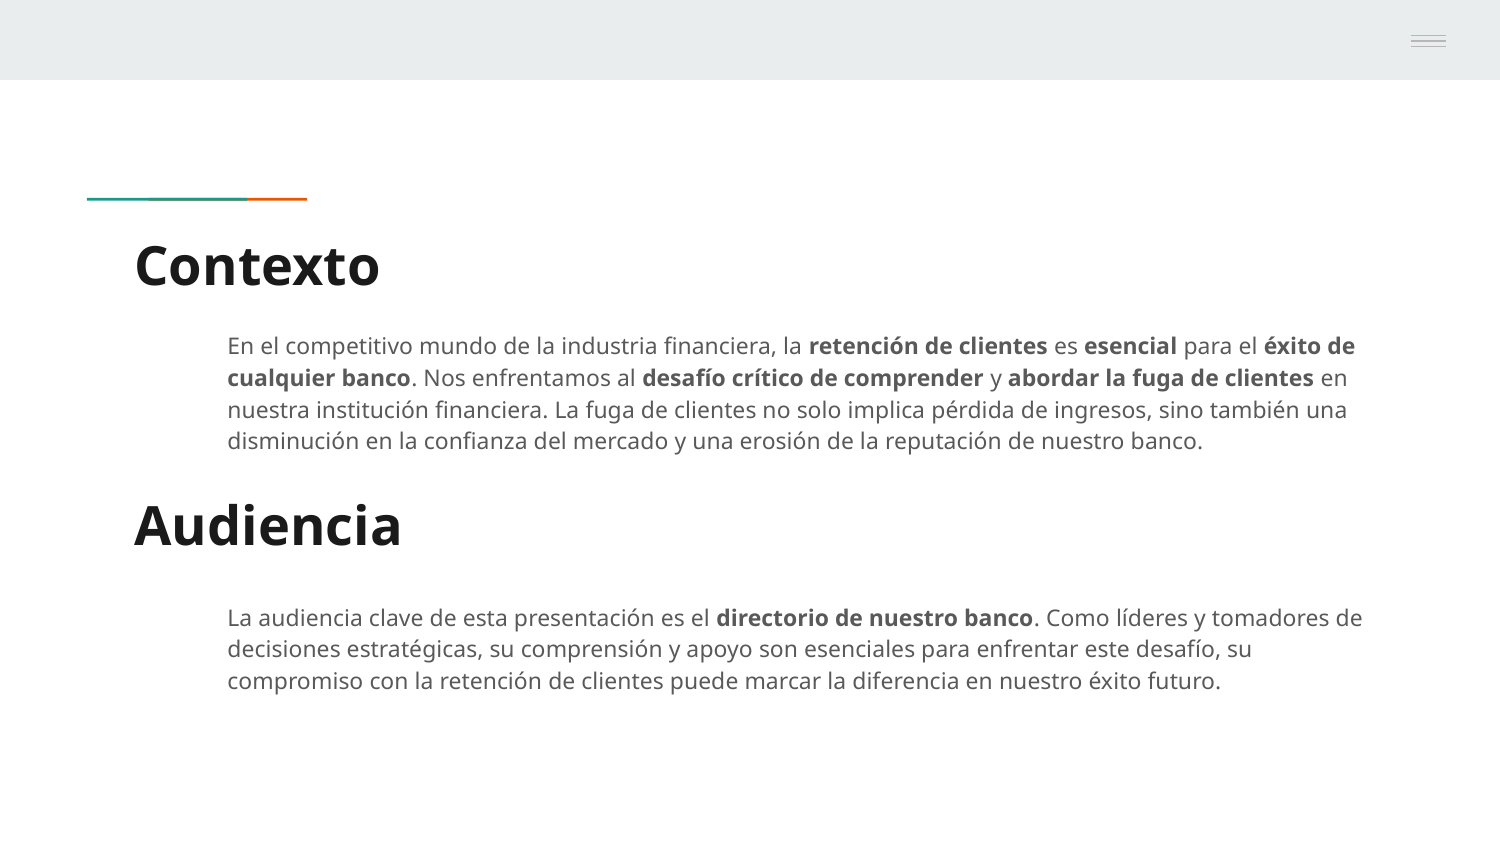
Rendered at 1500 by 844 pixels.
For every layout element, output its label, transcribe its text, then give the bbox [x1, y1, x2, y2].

list La audiencia clave de esta presentación es el directorio de nuestro banco. Como líderes y tomadores de decisiones estratégicas, su comprensión y apoyo son esenciales para enfrentar este desafío, su compromiso con la retención de clientes puede marcar la diferencia en nuestro éxito futuro. [212, 584, 1381, 802]
title Contexto [119, 216, 1381, 305]
list En el competitivo mundo de la industria financiera, la retención de clientes es esencial para el éxito de cualquier banco. Nos enfrentamos al desafío crítico de comprender y abordar la fuga de clientes en nuestra institución financiera. La fuga de clientes no solo implica pérdida de ingresos, sino también una disminución en la confianza del mercado y una erosión de la reputación de nuestro banco. [212, 313, 1381, 475]
title Audiencia [119, 475, 1381, 564]
